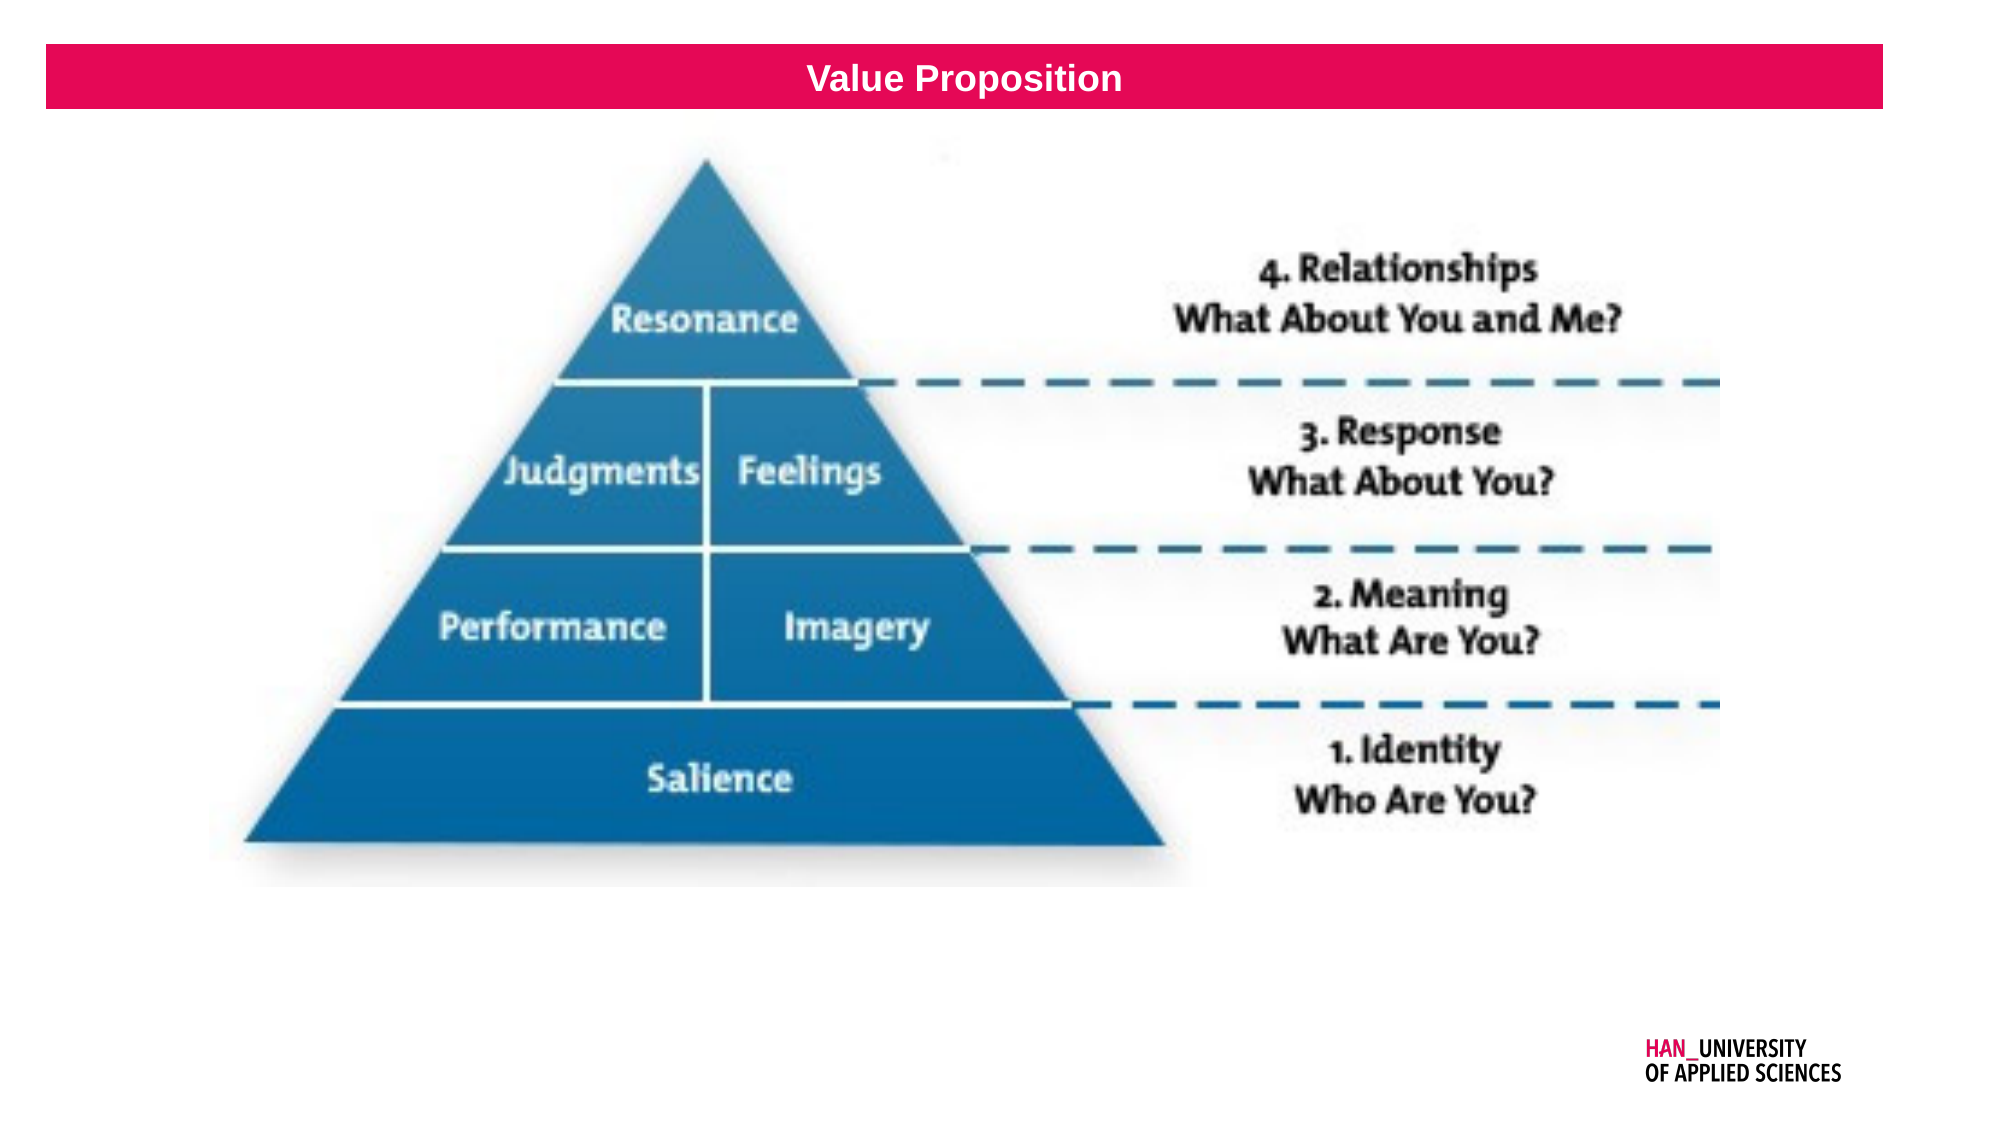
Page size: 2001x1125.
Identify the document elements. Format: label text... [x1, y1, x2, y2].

picture [209, 109, 1720, 887]
text_box Value Proposition [44, 42, 1885, 111]
picture [1640, 1021, 1864, 1119]
